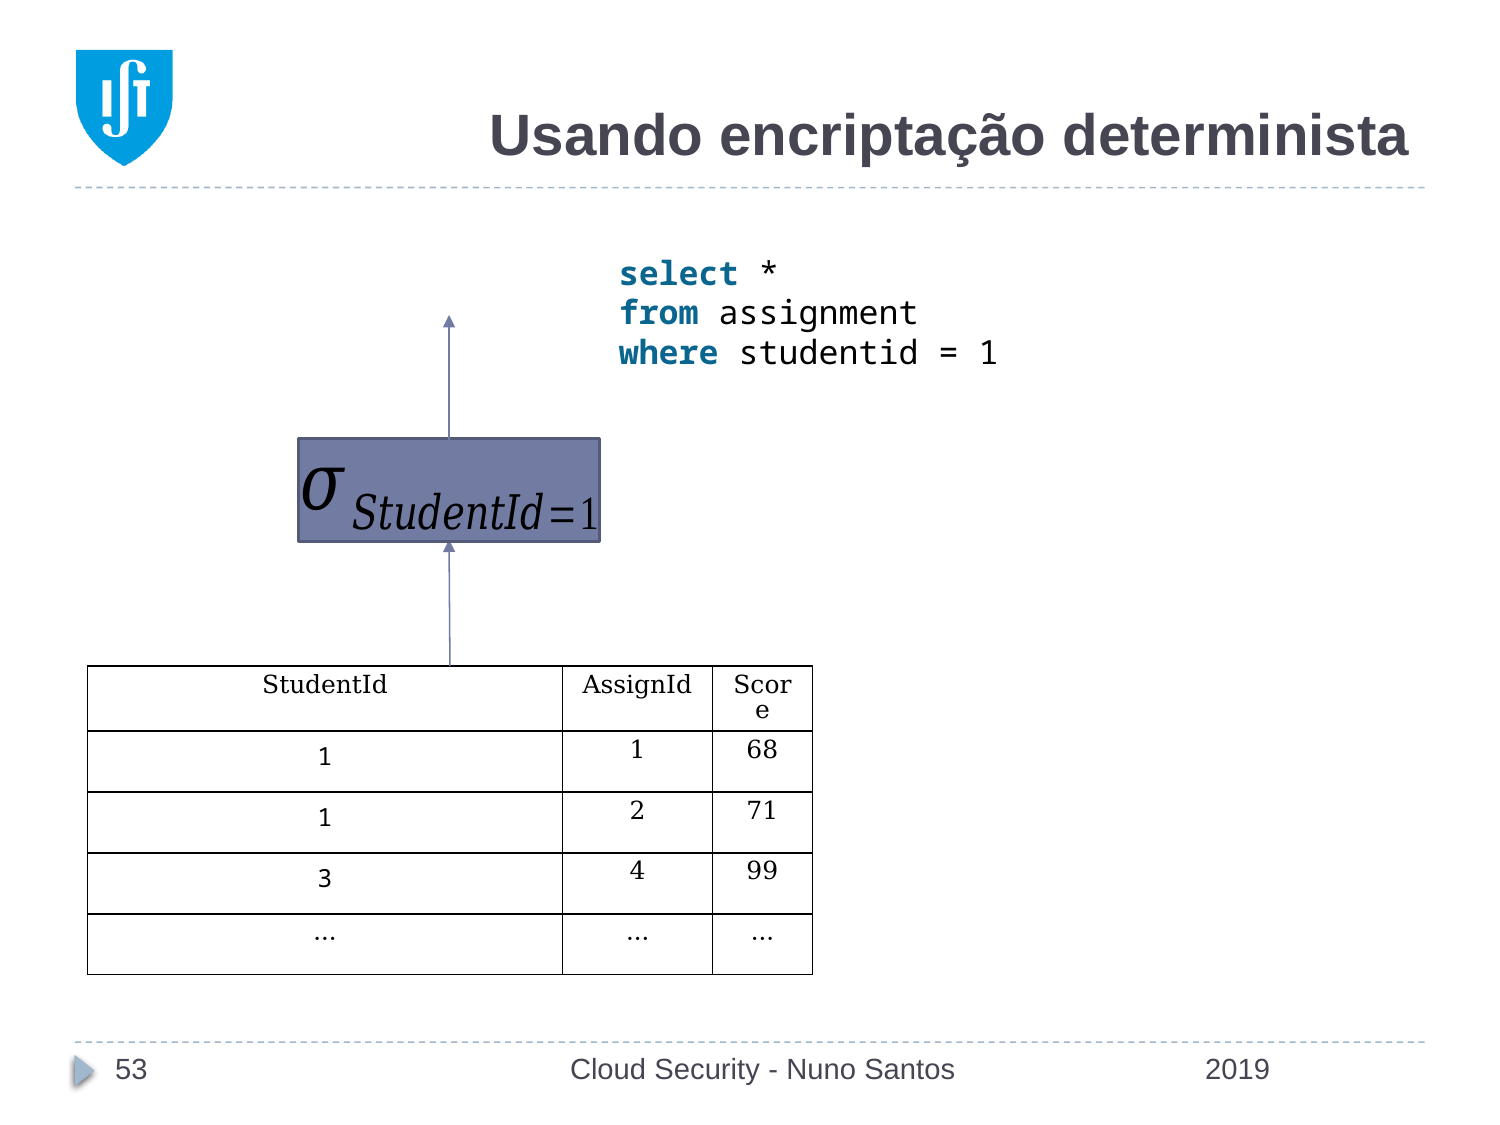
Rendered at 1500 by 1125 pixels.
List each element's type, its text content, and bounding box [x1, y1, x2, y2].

table_cell 68 [713, 732, 812, 791]
footer Cloud Security - Nuno Santos [475, 1042, 1051, 1103]
table_cell 99 [713, 854, 812, 913]
table_cell 1 [563, 732, 712, 791]
slide_number 53 [100, 1042, 426, 1103]
table_cell 71 [713, 793, 812, 852]
slide_number 2019 [1051, 1042, 1426, 1103]
text_box select * from assignment where studentid = 1 [604, 244, 1014, 379]
table_cell 4 [563, 854, 712, 913]
table_cell 2 [563, 793, 712, 852]
table_cell 1 [88, 732, 562, 791]
table_header Score [713, 667, 812, 730]
title Usando encriptação determinista [179, 37, 1425, 175]
table_cell … [563, 915, 712, 974]
table_header AssignId [563, 667, 712, 730]
table_header StudentId [88, 667, 562, 730]
table_cell 3 [88, 854, 562, 913]
picture [68, 42, 179, 175]
table_cell … [713, 915, 812, 974]
table_cell 1 [88, 793, 562, 852]
table_cell … [88, 915, 562, 974]
